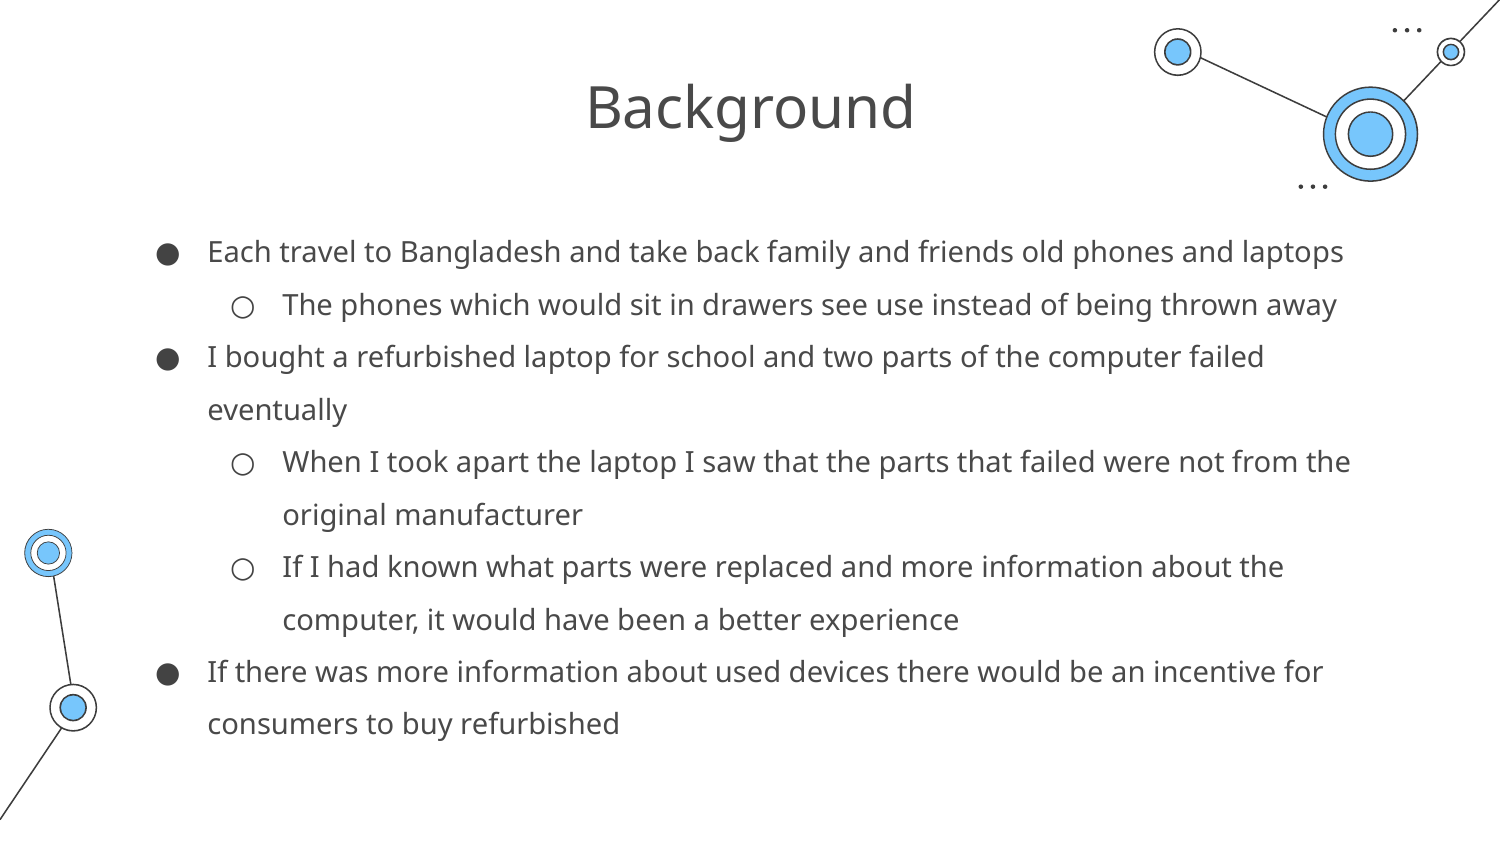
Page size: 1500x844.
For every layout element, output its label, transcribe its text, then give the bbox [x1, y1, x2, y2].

list Each travel to Bangladesh and take back family and friends old phones and laptops The phones which would sit in drawers see use instead of being thrown away I bought a refurbished laptop for school and two parts of the computer failed eventually When I took apart the laptop I saw that the parts that failed were not from the original manufacturer If I had known what parts were replaced and more information about the computer, it would have been a better experience If there was more information about used devices there would be an incentive for consumers to buy refurbished [117, 188, 1382, 768]
title Background [415, 55, 1086, 150]
